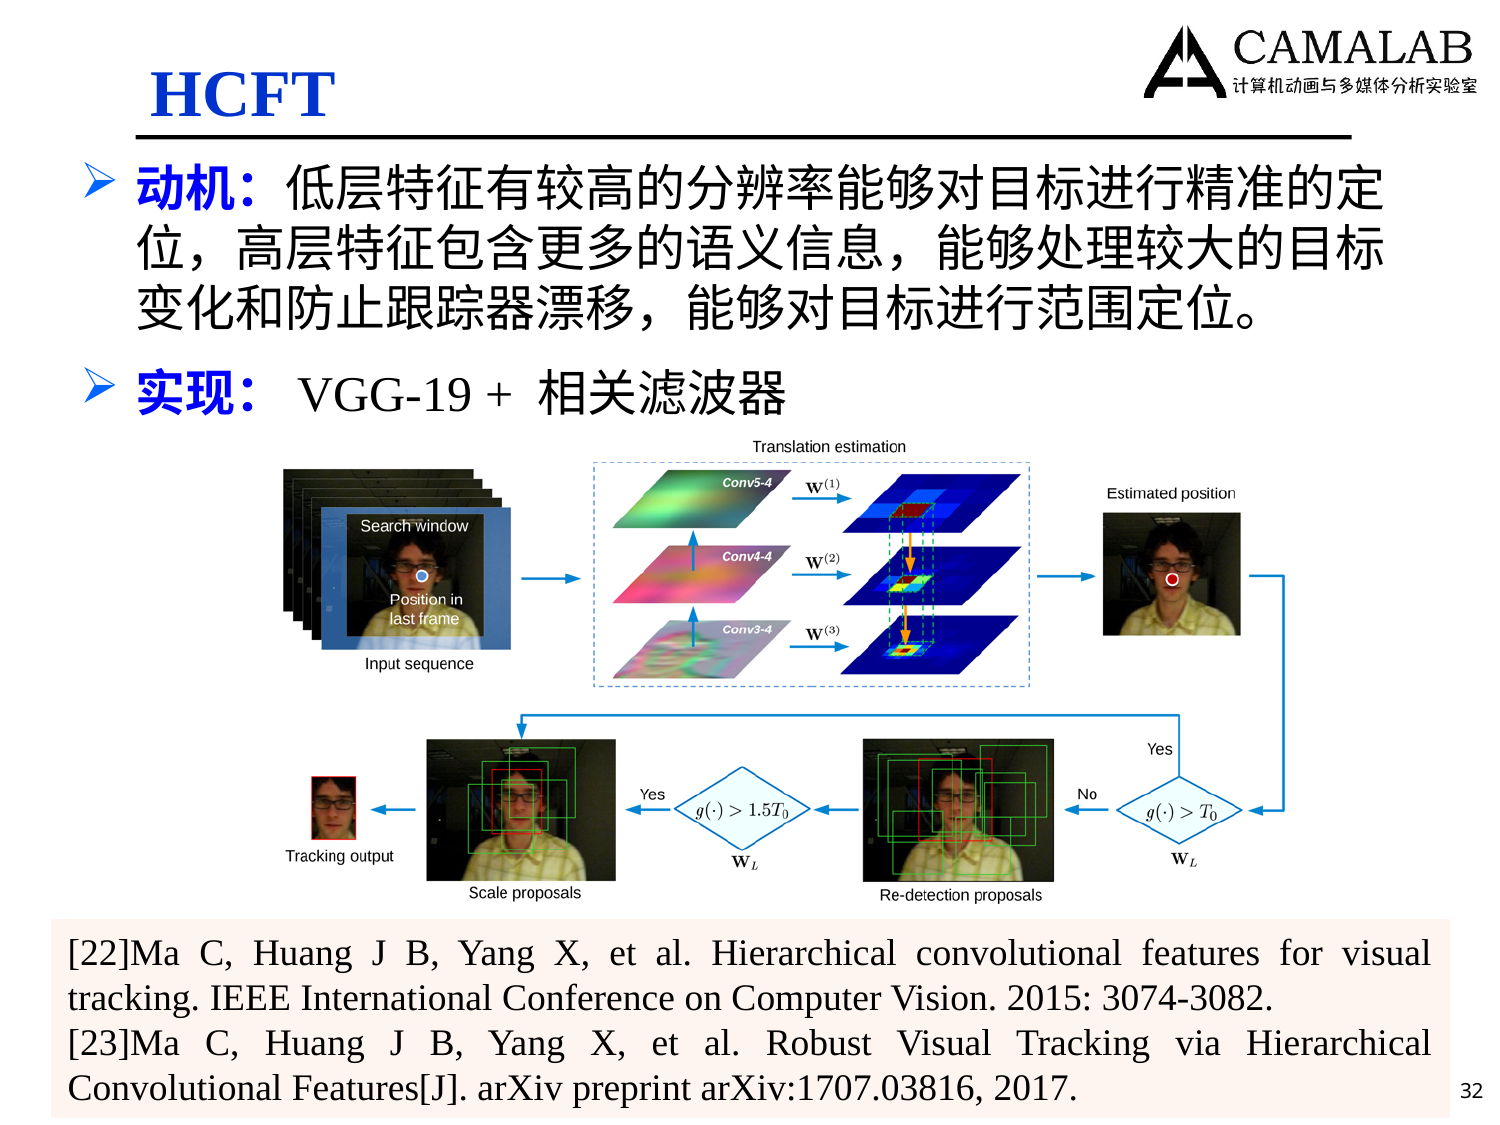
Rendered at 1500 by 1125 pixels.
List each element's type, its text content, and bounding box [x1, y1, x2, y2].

picture [277, 435, 1291, 906]
picture [1139, 19, 1483, 106]
title HCFT [135, 42, 1353, 138]
list 动机：低层特征有较高的分辨率能够对目标进行精准的定位，高层特征包含更多的语义信息，能够处理较大的目标变化和防止跟踪器漂移，能够对目标进行范围定位。 实现：VGG-19 + 相关滤波器 [64, 149, 1449, 920]
text_box [22]Ma C, Huang J B, Yang X, et al. Hierarchical convolutional features for visual tracking. IEEE International Conference on Computer Vision. 2015: 3074-3082. [23]Ma C, Huang J B, Yang X, et al. Robust Visual Tracking via Hierarchical Convolutional Features[J]. arXiv preprint arXiv:1707.03816, 2017. [53, 920, 1449, 1116]
